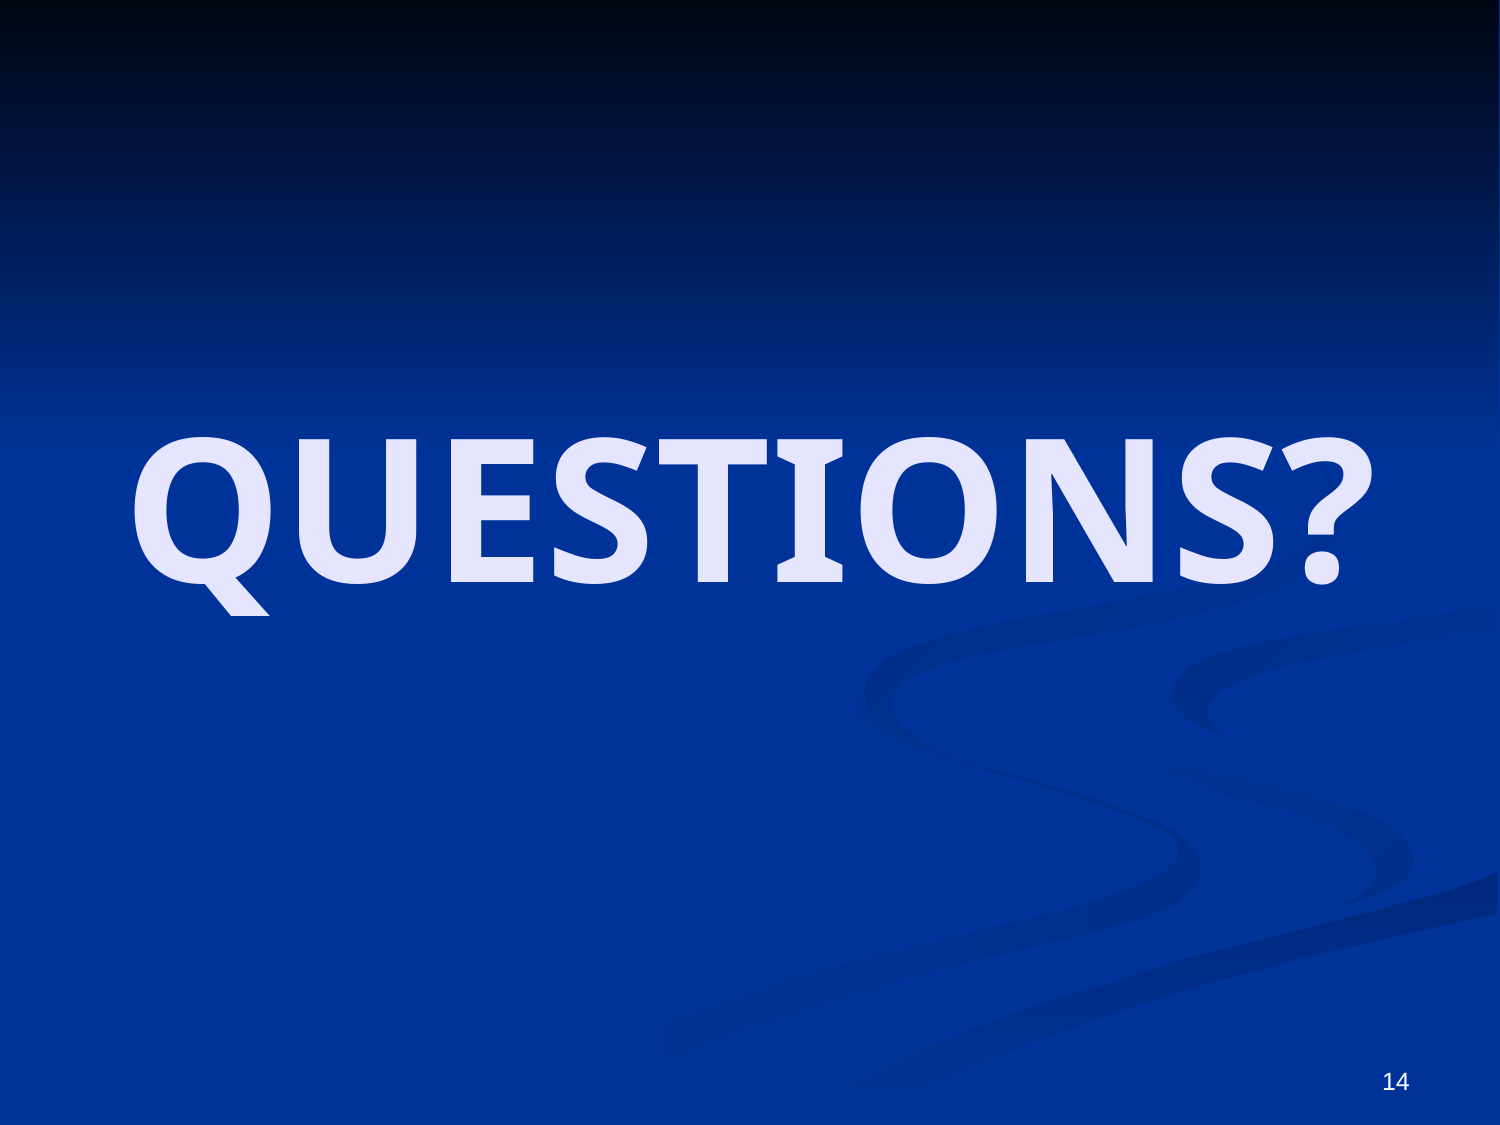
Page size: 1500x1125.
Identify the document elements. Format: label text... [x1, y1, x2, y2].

list QUESTIONS? [74, 374, 1426, 738]
slide_number 14 [1074, 1024, 1426, 1104]
